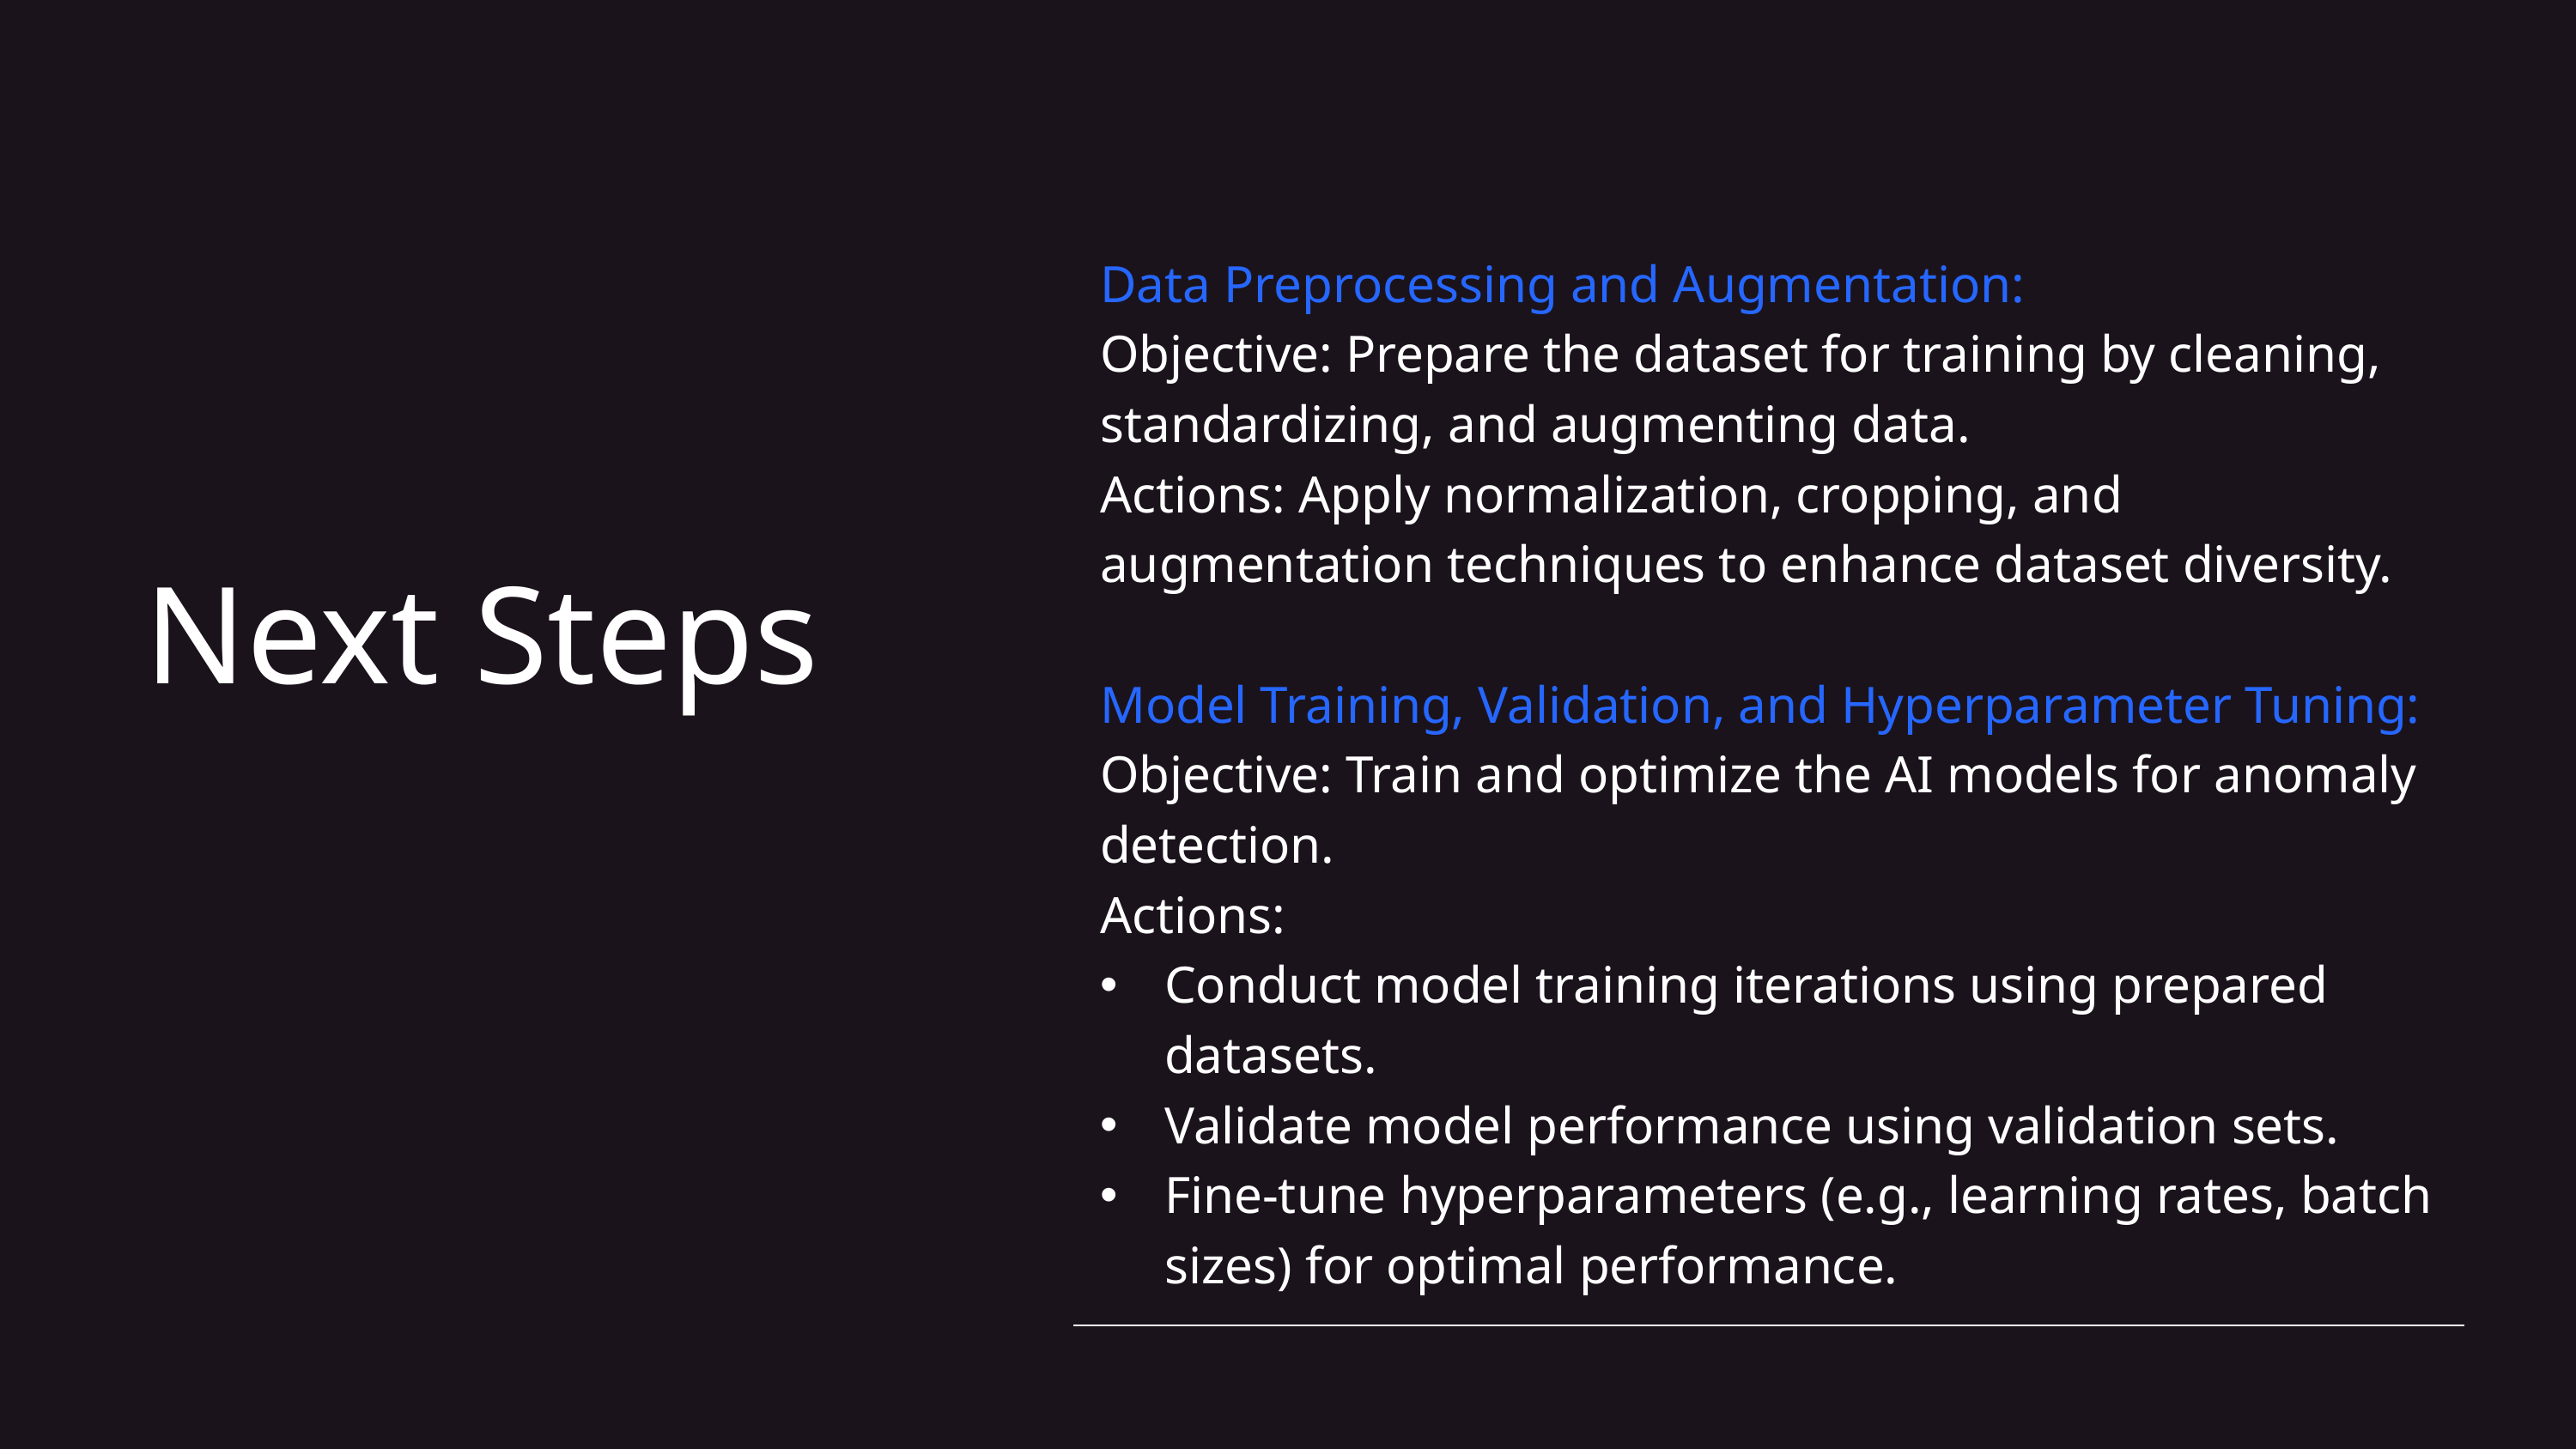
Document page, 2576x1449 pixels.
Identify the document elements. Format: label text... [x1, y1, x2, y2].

table_header Data Preprocessing and Augmentation: Objective: Prepare the dataset for training by cleaning, standardizing, and augmenting data. Actions: Apply normalization, cropping, and augmentation techniques to enhance dataset diversity. Model Training, Validation, and Hyperparameter Tuning: Objective: Train and optimize the AI models for anomaly detection. Actions: Conduct model training iterations using prepared datasets. Validate model performance using validation sets. Fine-tune hyperparameters (e.g., learning rates, batch sizes) for optimal performance. [1073, 220, 2464, 1325]
text_box Next Steps [144, 563, 958, 712]
